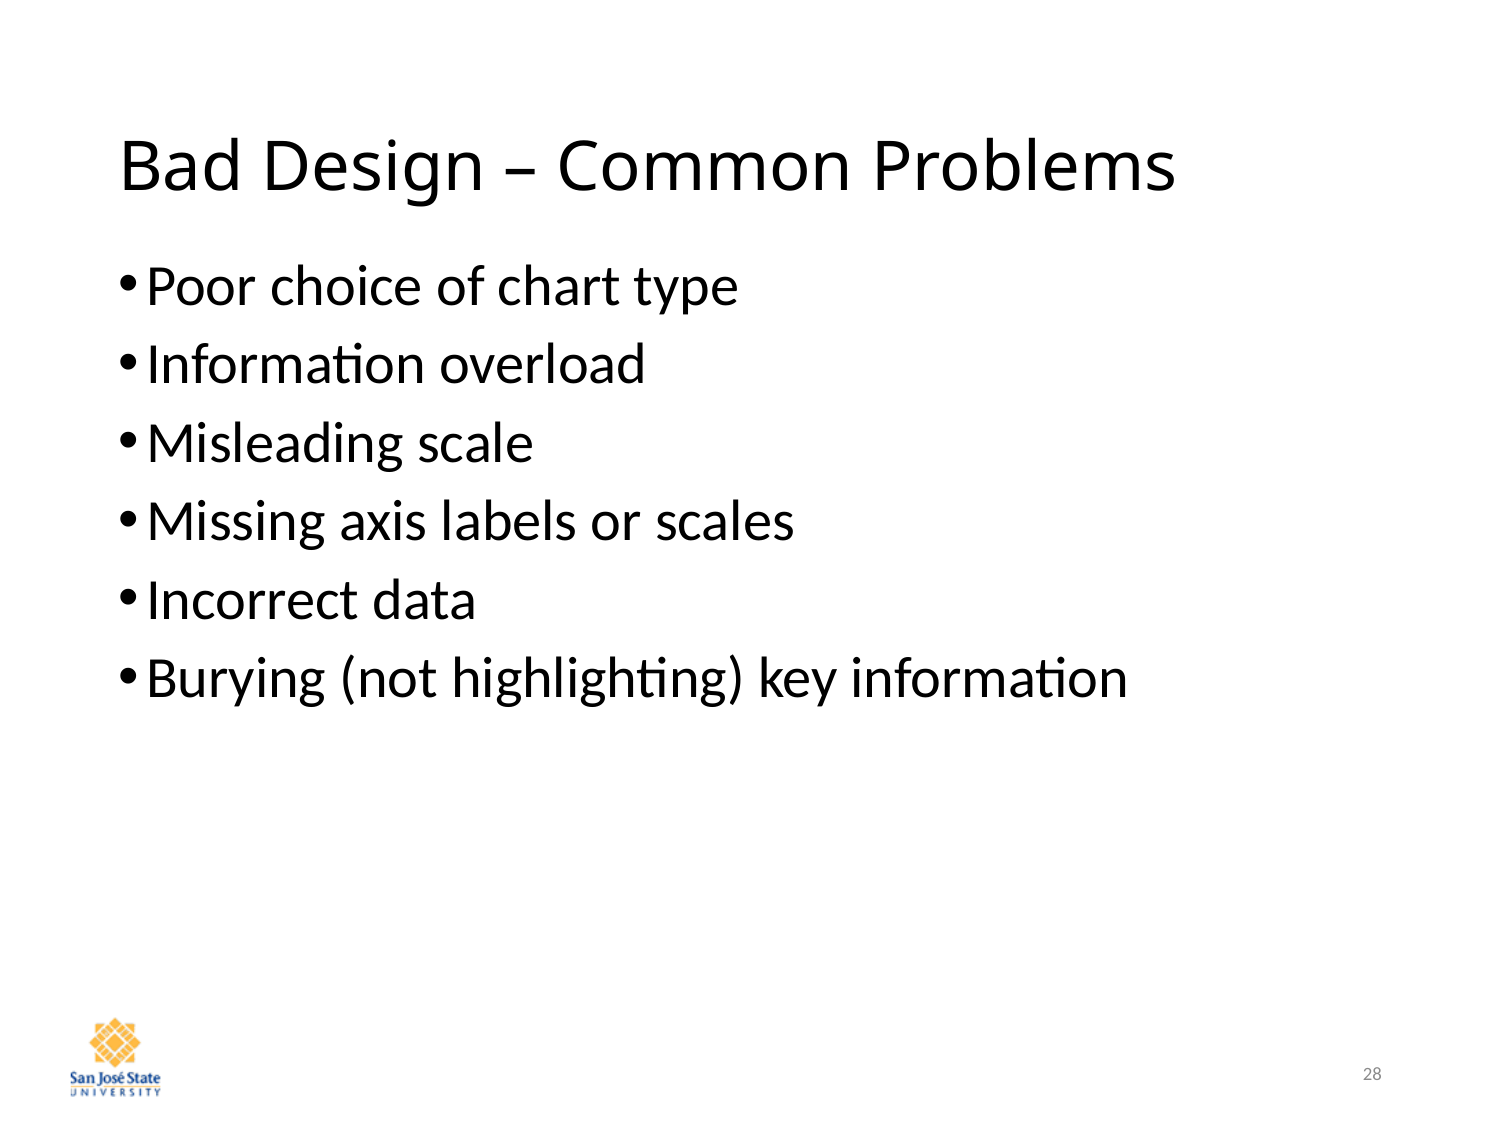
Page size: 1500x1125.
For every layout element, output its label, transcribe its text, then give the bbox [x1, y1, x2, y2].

title Bad Design – Common Problems [103, 59, 1397, 247]
list Poor choice of chart type Information overload Misleading scale Missing axis labels or scales Incorrect data Burying (not highlighting) key information [103, 247, 1397, 1013]
slide_number 28 [1059, 1042, 1397, 1103]
picture [60, 1012, 166, 1112]
